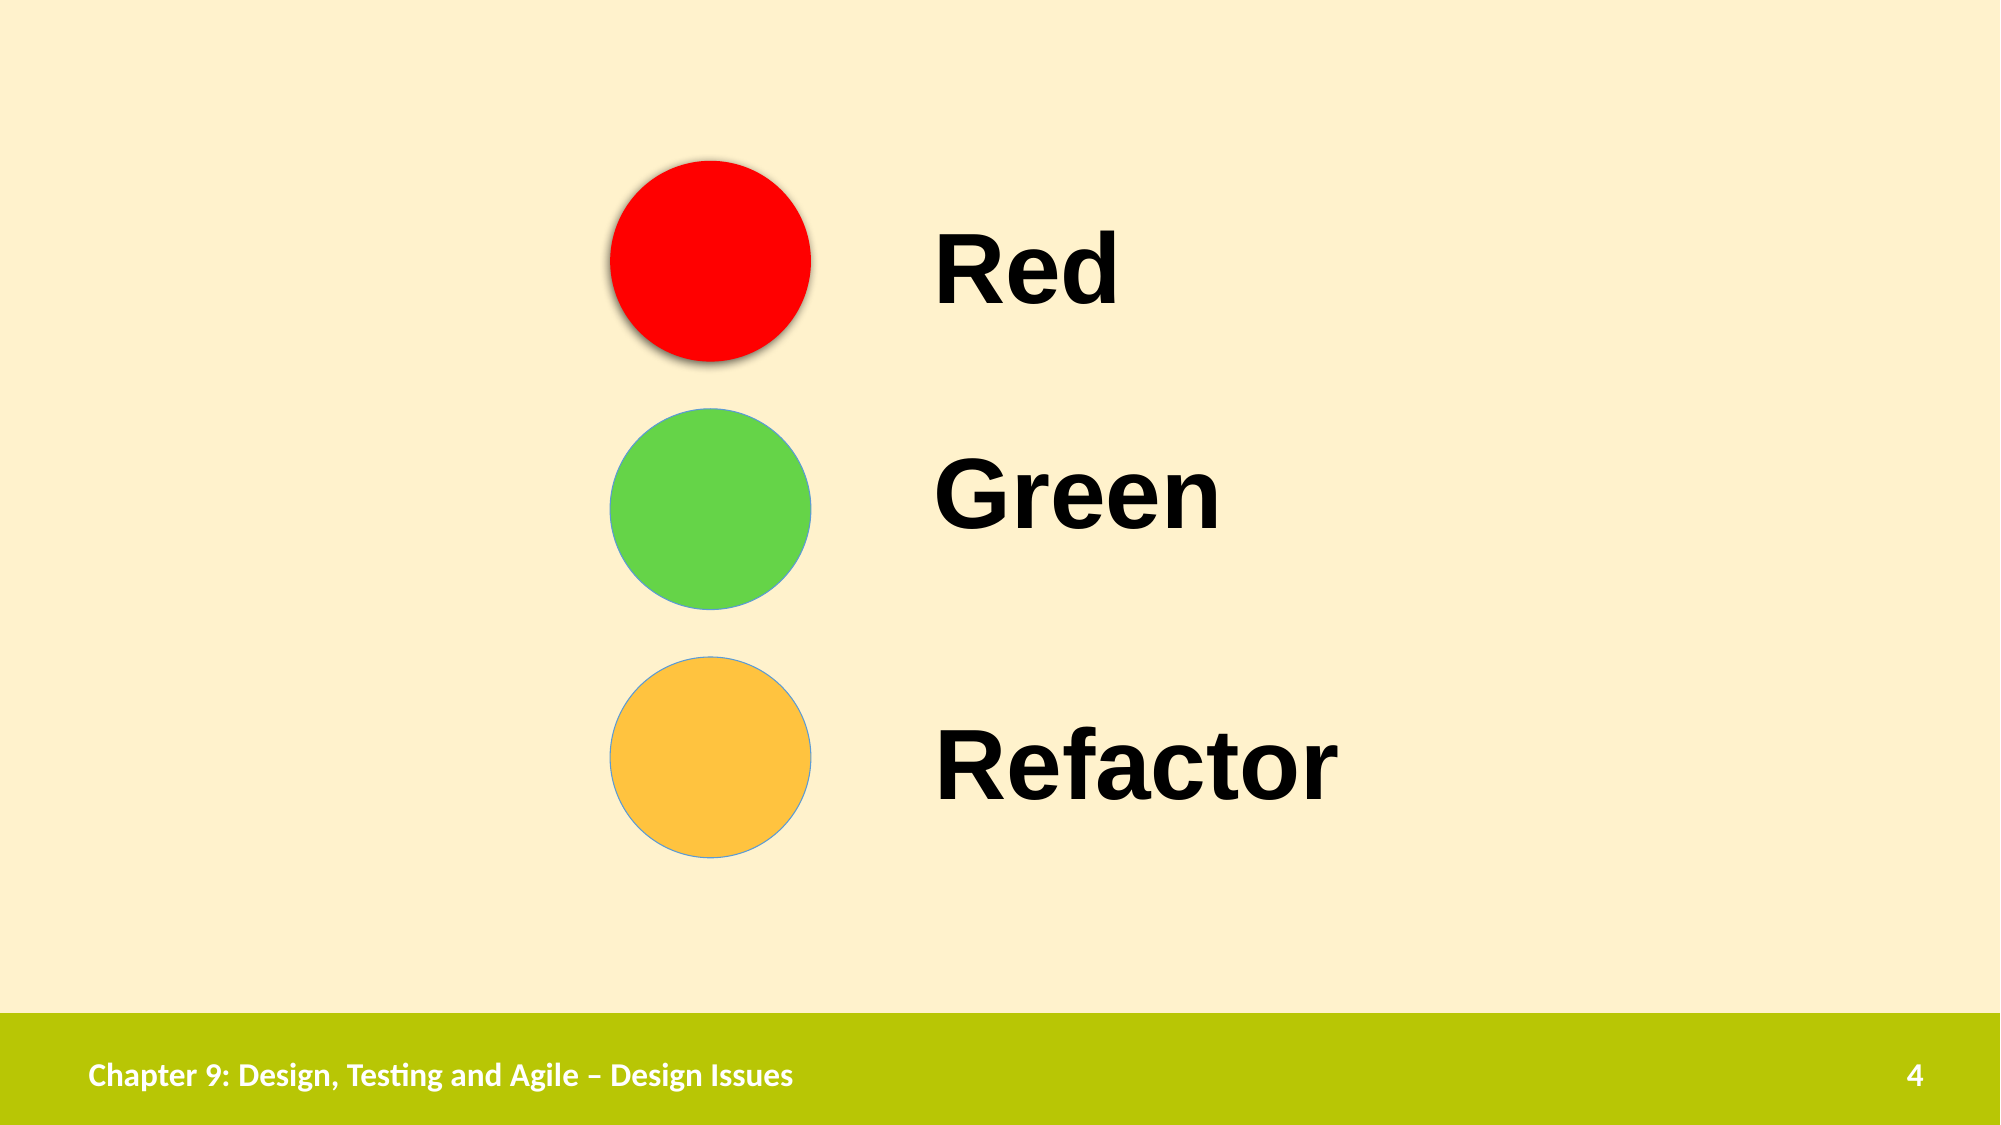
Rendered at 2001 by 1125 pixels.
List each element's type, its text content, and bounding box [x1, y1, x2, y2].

text_box [610, 160, 811, 362]
text_box Green [919, 420, 1238, 556]
text_box [609, 656, 812, 859]
text_box [609, 408, 812, 611]
footer Chapter 9: Design, Testing and Agile – Design Issues [73, 1042, 1002, 1103]
text_box Red [918, 196, 1137, 332]
text_box Refactor [919, 692, 1355, 828]
slide_number 4 [1412, 1042, 1939, 1103]
